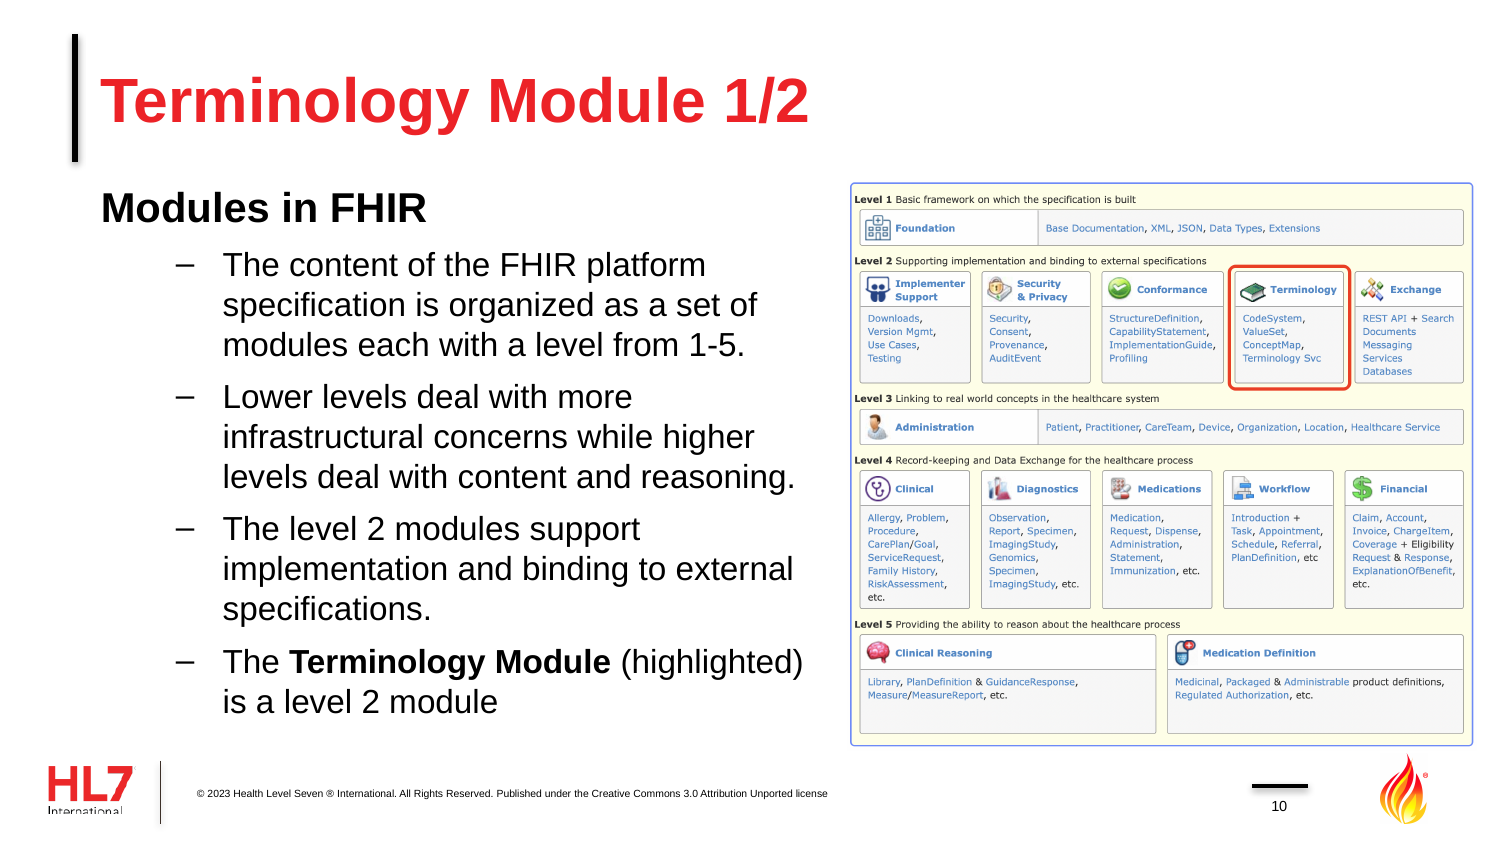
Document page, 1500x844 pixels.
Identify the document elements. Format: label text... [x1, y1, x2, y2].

picture [847, 180, 1477, 752]
picture [1380, 753, 1428, 824]
slide_number 10 [1257, 788, 1302, 815]
title Terminology Module 1/2 [100, 33, 1451, 163]
list Modules in FHIR The content of the FHIR platform specification is organized as a set of modules each with a level from 1-5. Lower levels deal with more infrastructural concerns while higher levels deal with content and reasoning. The level 2 modules support implementation and binding to external specifications. The Terminology Module (highlighted) is a level 2 module [100, 180, 836, 765]
footer © 2023 Health Level Seven ® International. All Rights Reserved. Published under the Creative Commons 3.0 Attribution Unported license [196, 786, 941, 813]
